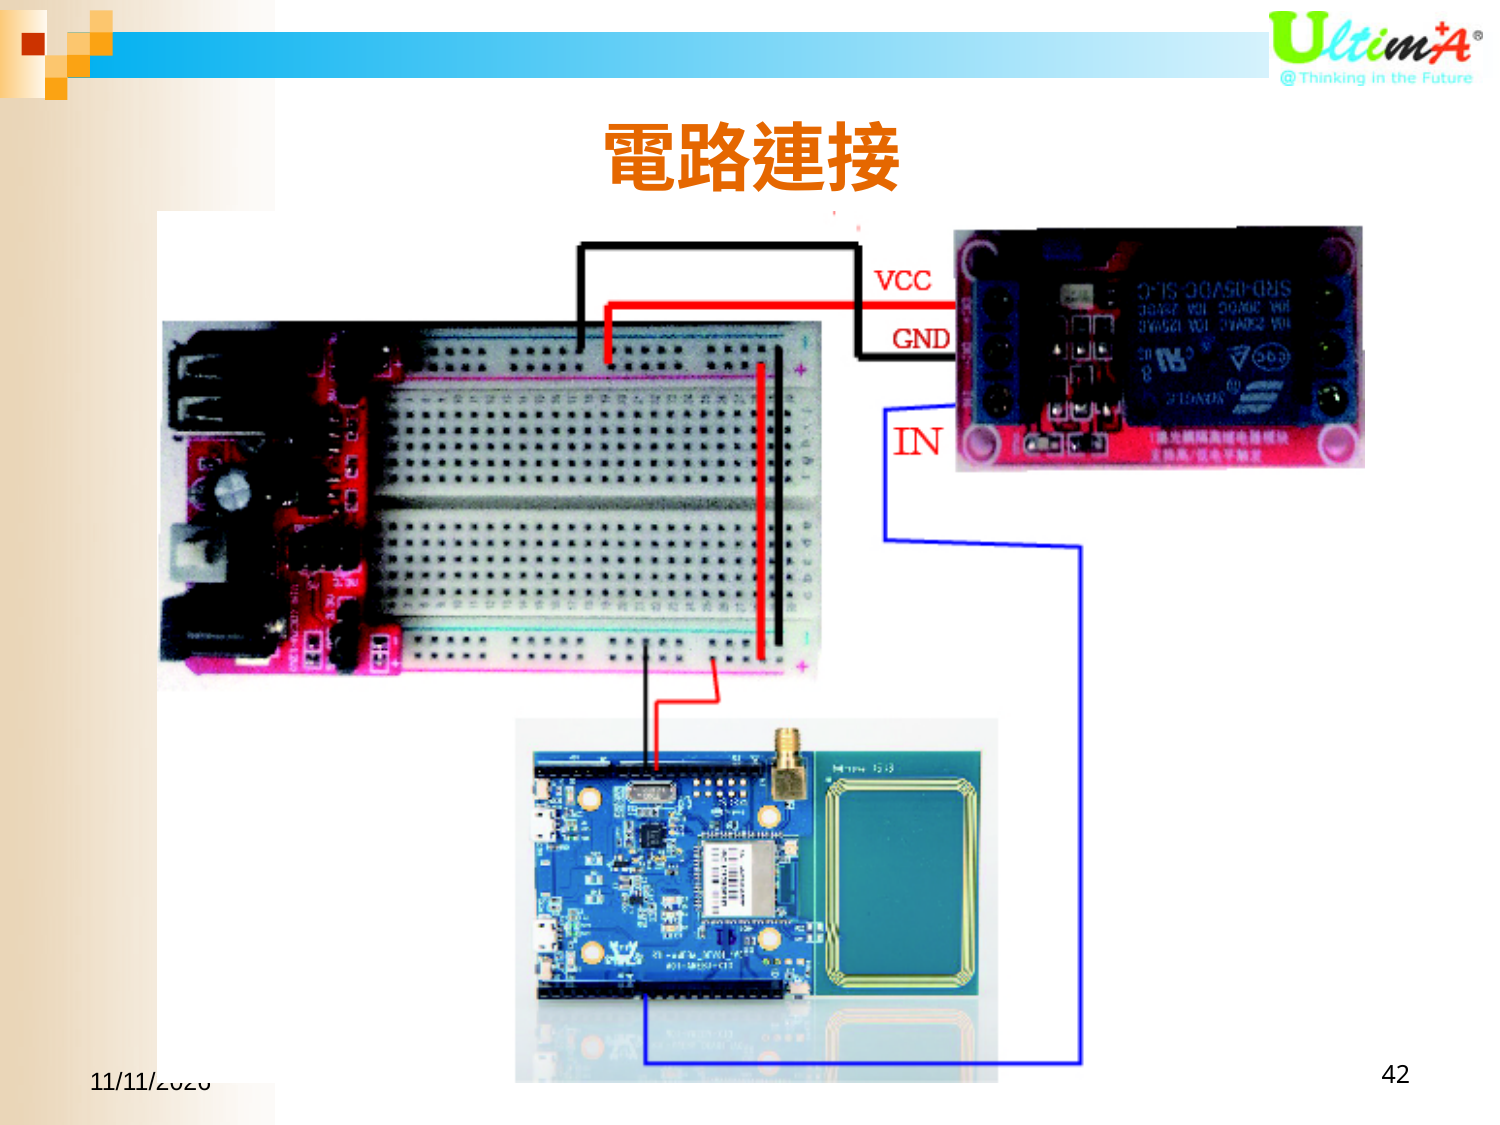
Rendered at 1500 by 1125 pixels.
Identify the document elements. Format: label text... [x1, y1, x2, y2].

picture [1269, 11, 1483, 86]
picture [157, 211, 1365, 1083]
text_box 42 [1074, 1024, 1425, 1100]
title 電路連接 [76, 42, 1427, 268]
text_box 2016/10/22 [75, 1024, 425, 1103]
